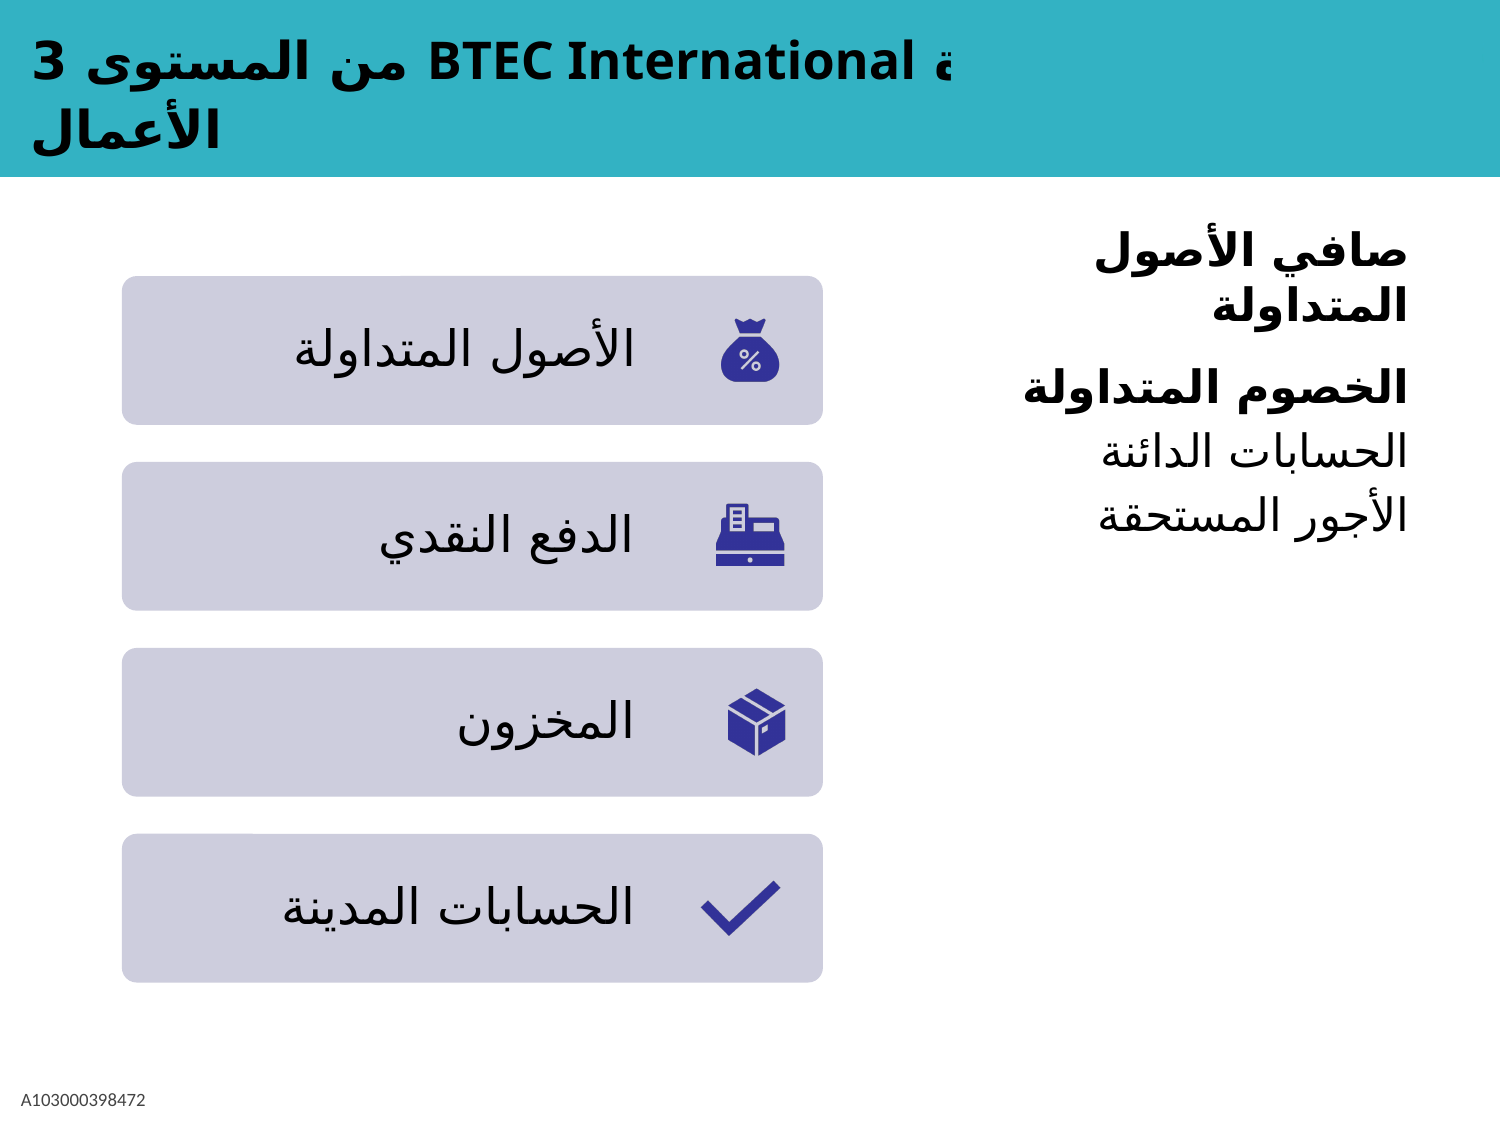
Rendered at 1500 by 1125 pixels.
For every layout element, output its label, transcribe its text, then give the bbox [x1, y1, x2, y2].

list الخصوم المتداولة الحسابات الدائنة الأجور المستحقة [931, 349, 1425, 1005]
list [121, 275, 824, 984]
picture [0, 0, 1500, 177]
text_box A103000398472 [5, 1083, 183, 1119]
title صافي الأصول المتداولة [931, 196, 1425, 339]
